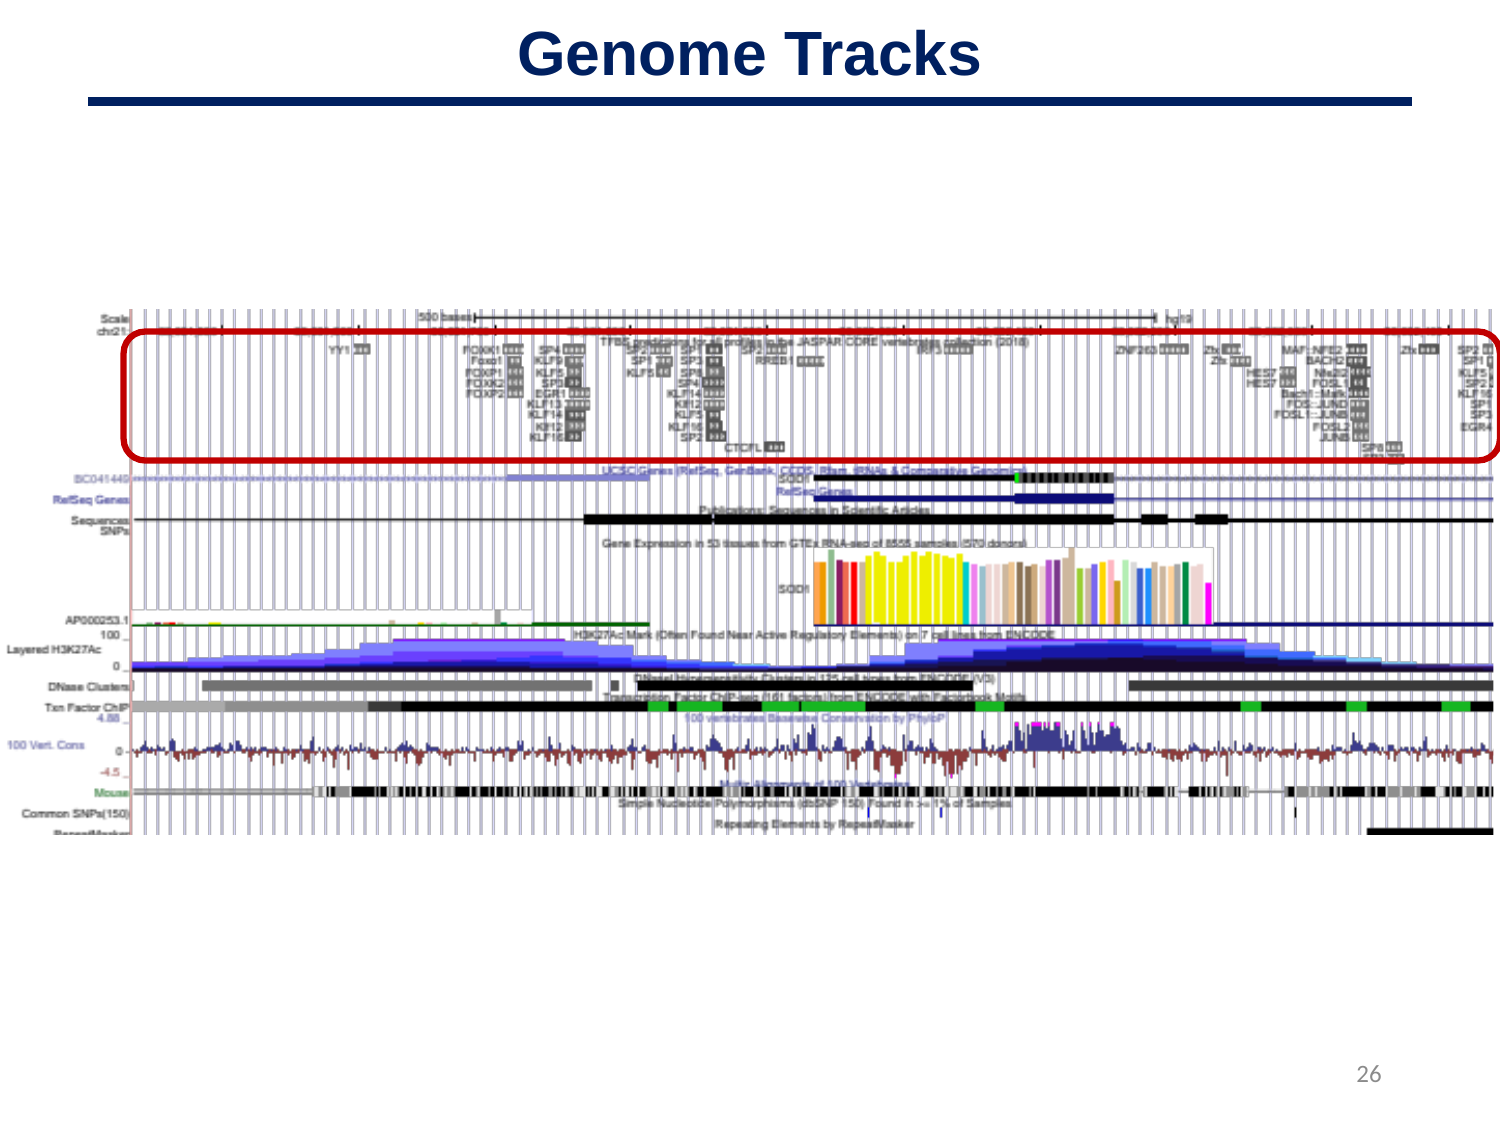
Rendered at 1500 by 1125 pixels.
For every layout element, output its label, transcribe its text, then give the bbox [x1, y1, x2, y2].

slide_number 26 [1059, 1042, 1397, 1103]
text_box [1494, 336, 1500, 456]
picture [6, 309, 1494, 835]
text_box Genome Tracks [94, 5, 1406, 95]
